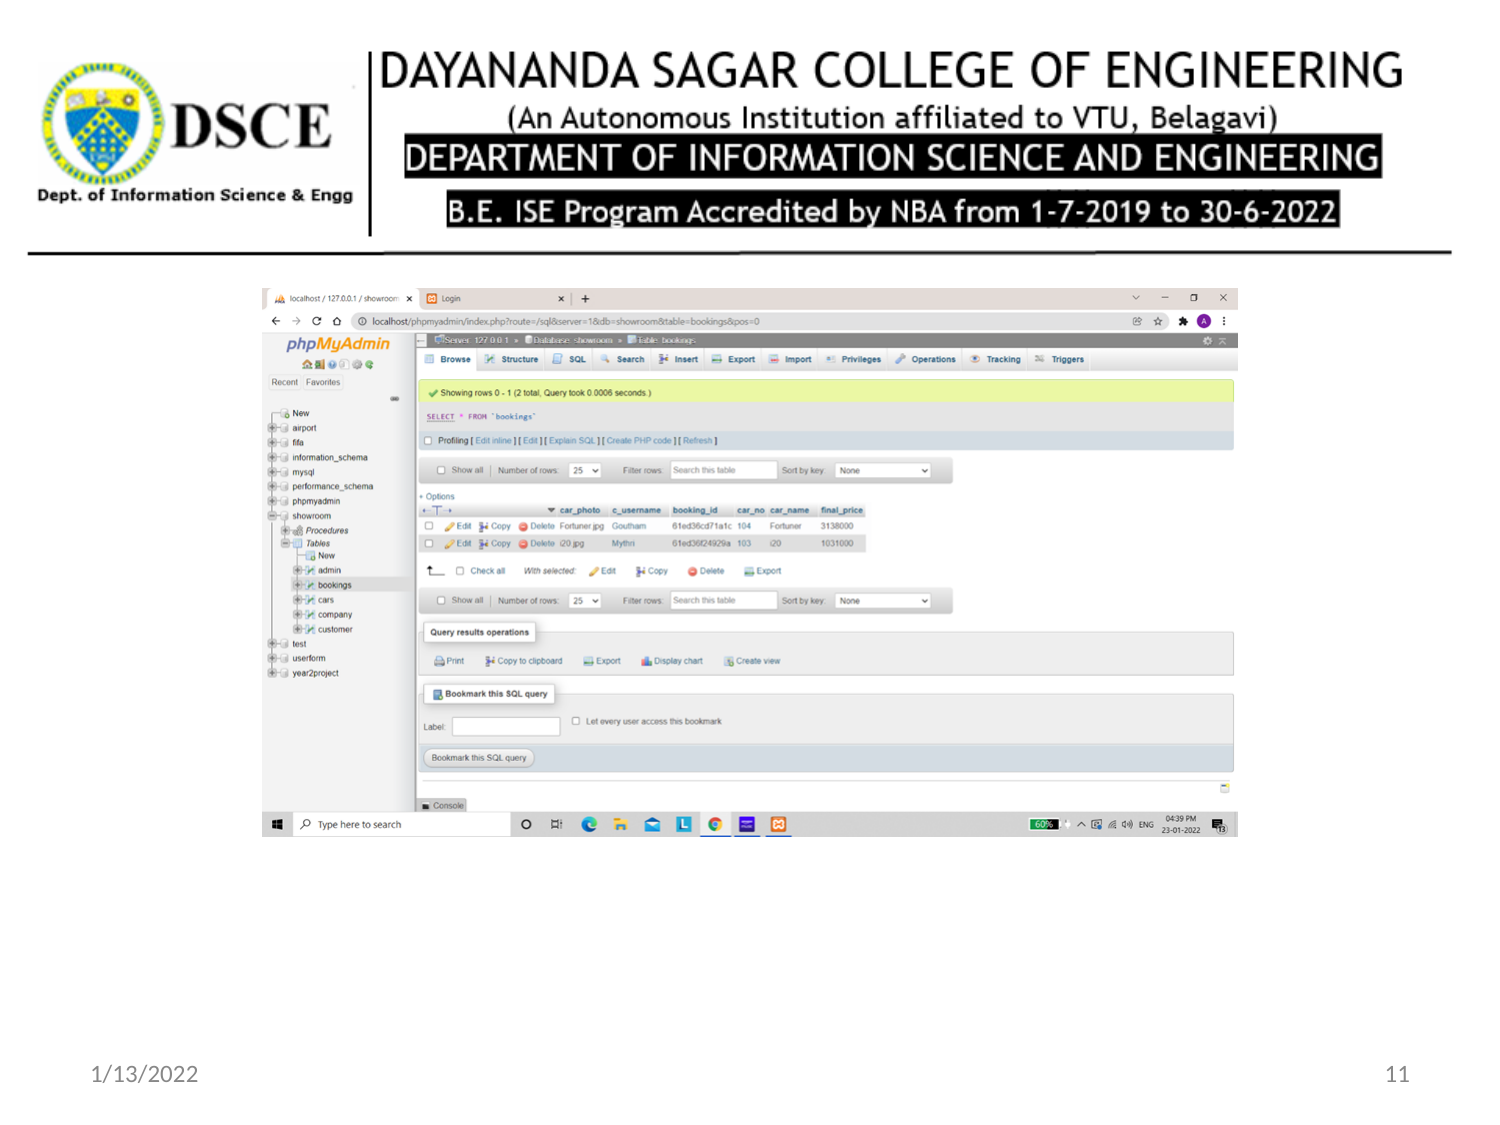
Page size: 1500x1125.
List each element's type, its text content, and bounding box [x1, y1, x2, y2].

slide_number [75, 1042, 425, 1103]
picture [262, 288, 1238, 837]
slide_number 11 [1074, 1042, 1425, 1103]
picture [0, 18, 1481, 268]
